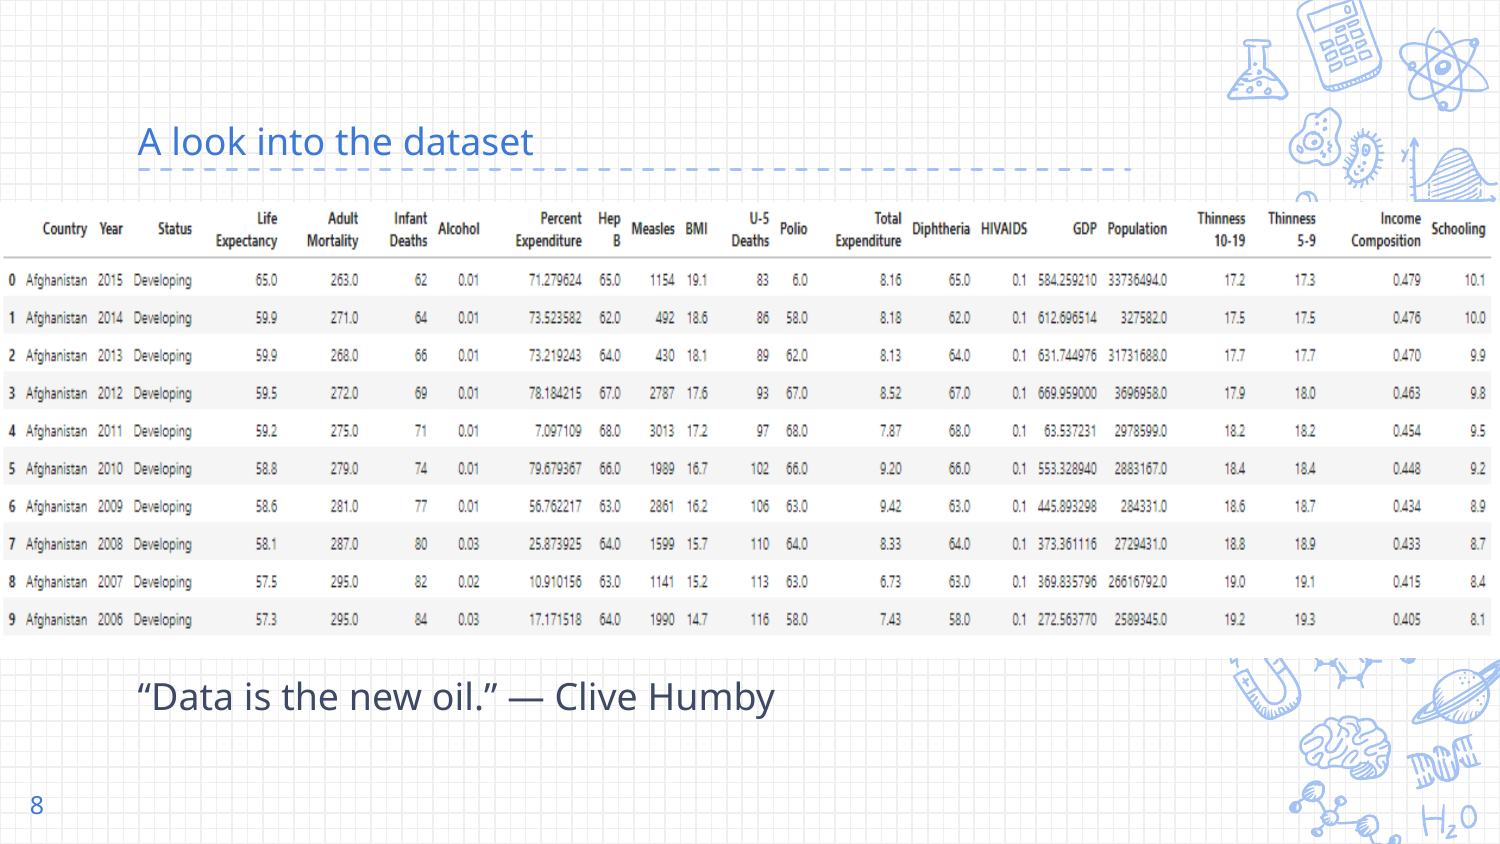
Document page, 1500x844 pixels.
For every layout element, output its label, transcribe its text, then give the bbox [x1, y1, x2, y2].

list “Data is the new oil.” — Clive Humby [122, 665, 1130, 810]
slide_number 8 [14, 774, 105, 840]
picture [0, 202, 1500, 658]
title A look into the dataset [122, 36, 1130, 178]
